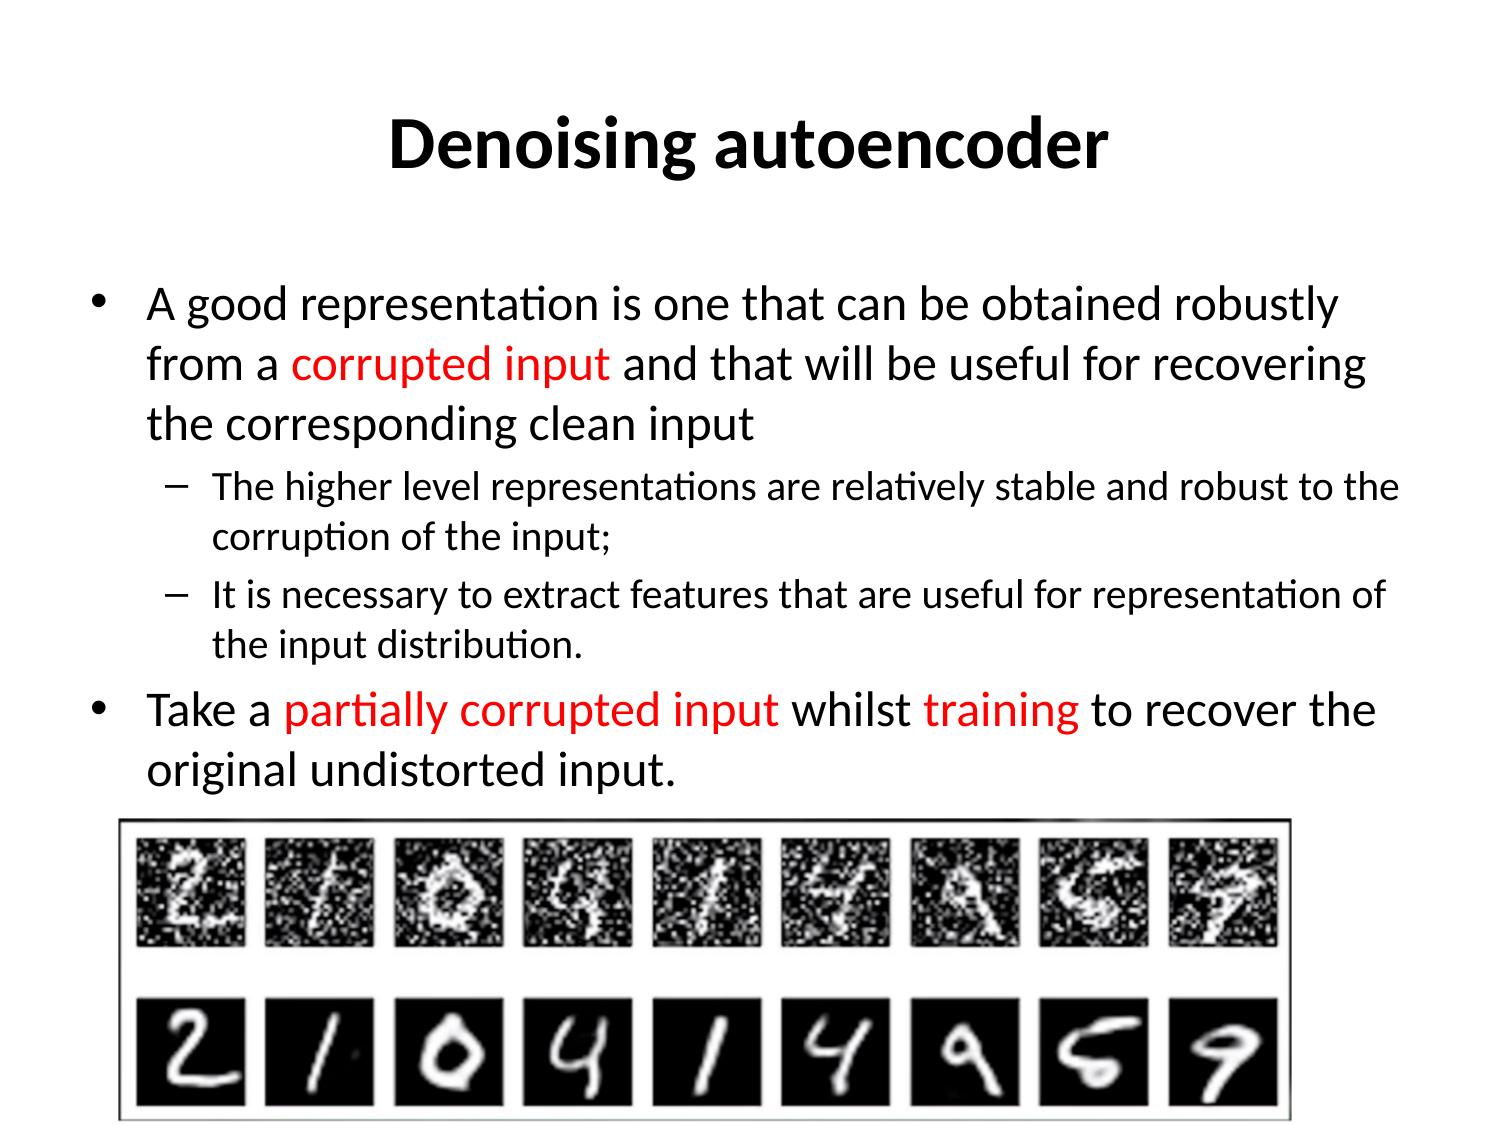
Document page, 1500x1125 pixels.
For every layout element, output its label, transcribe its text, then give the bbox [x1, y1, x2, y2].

title Denoising autoencoder [75, 45, 1425, 233]
list A good representation is one that can be obtained robustly from a corrupted input and that will be useful for recovering the corresponding clean input The higher level representations are relatively stable and robust to the corruption of the input; It is necessary to extract features that are useful for representation of the input distribution. Take a partially corrupted input whilst training to recover the original undistorted input. [75, 262, 1425, 1005]
picture [111, 810, 1298, 1125]
